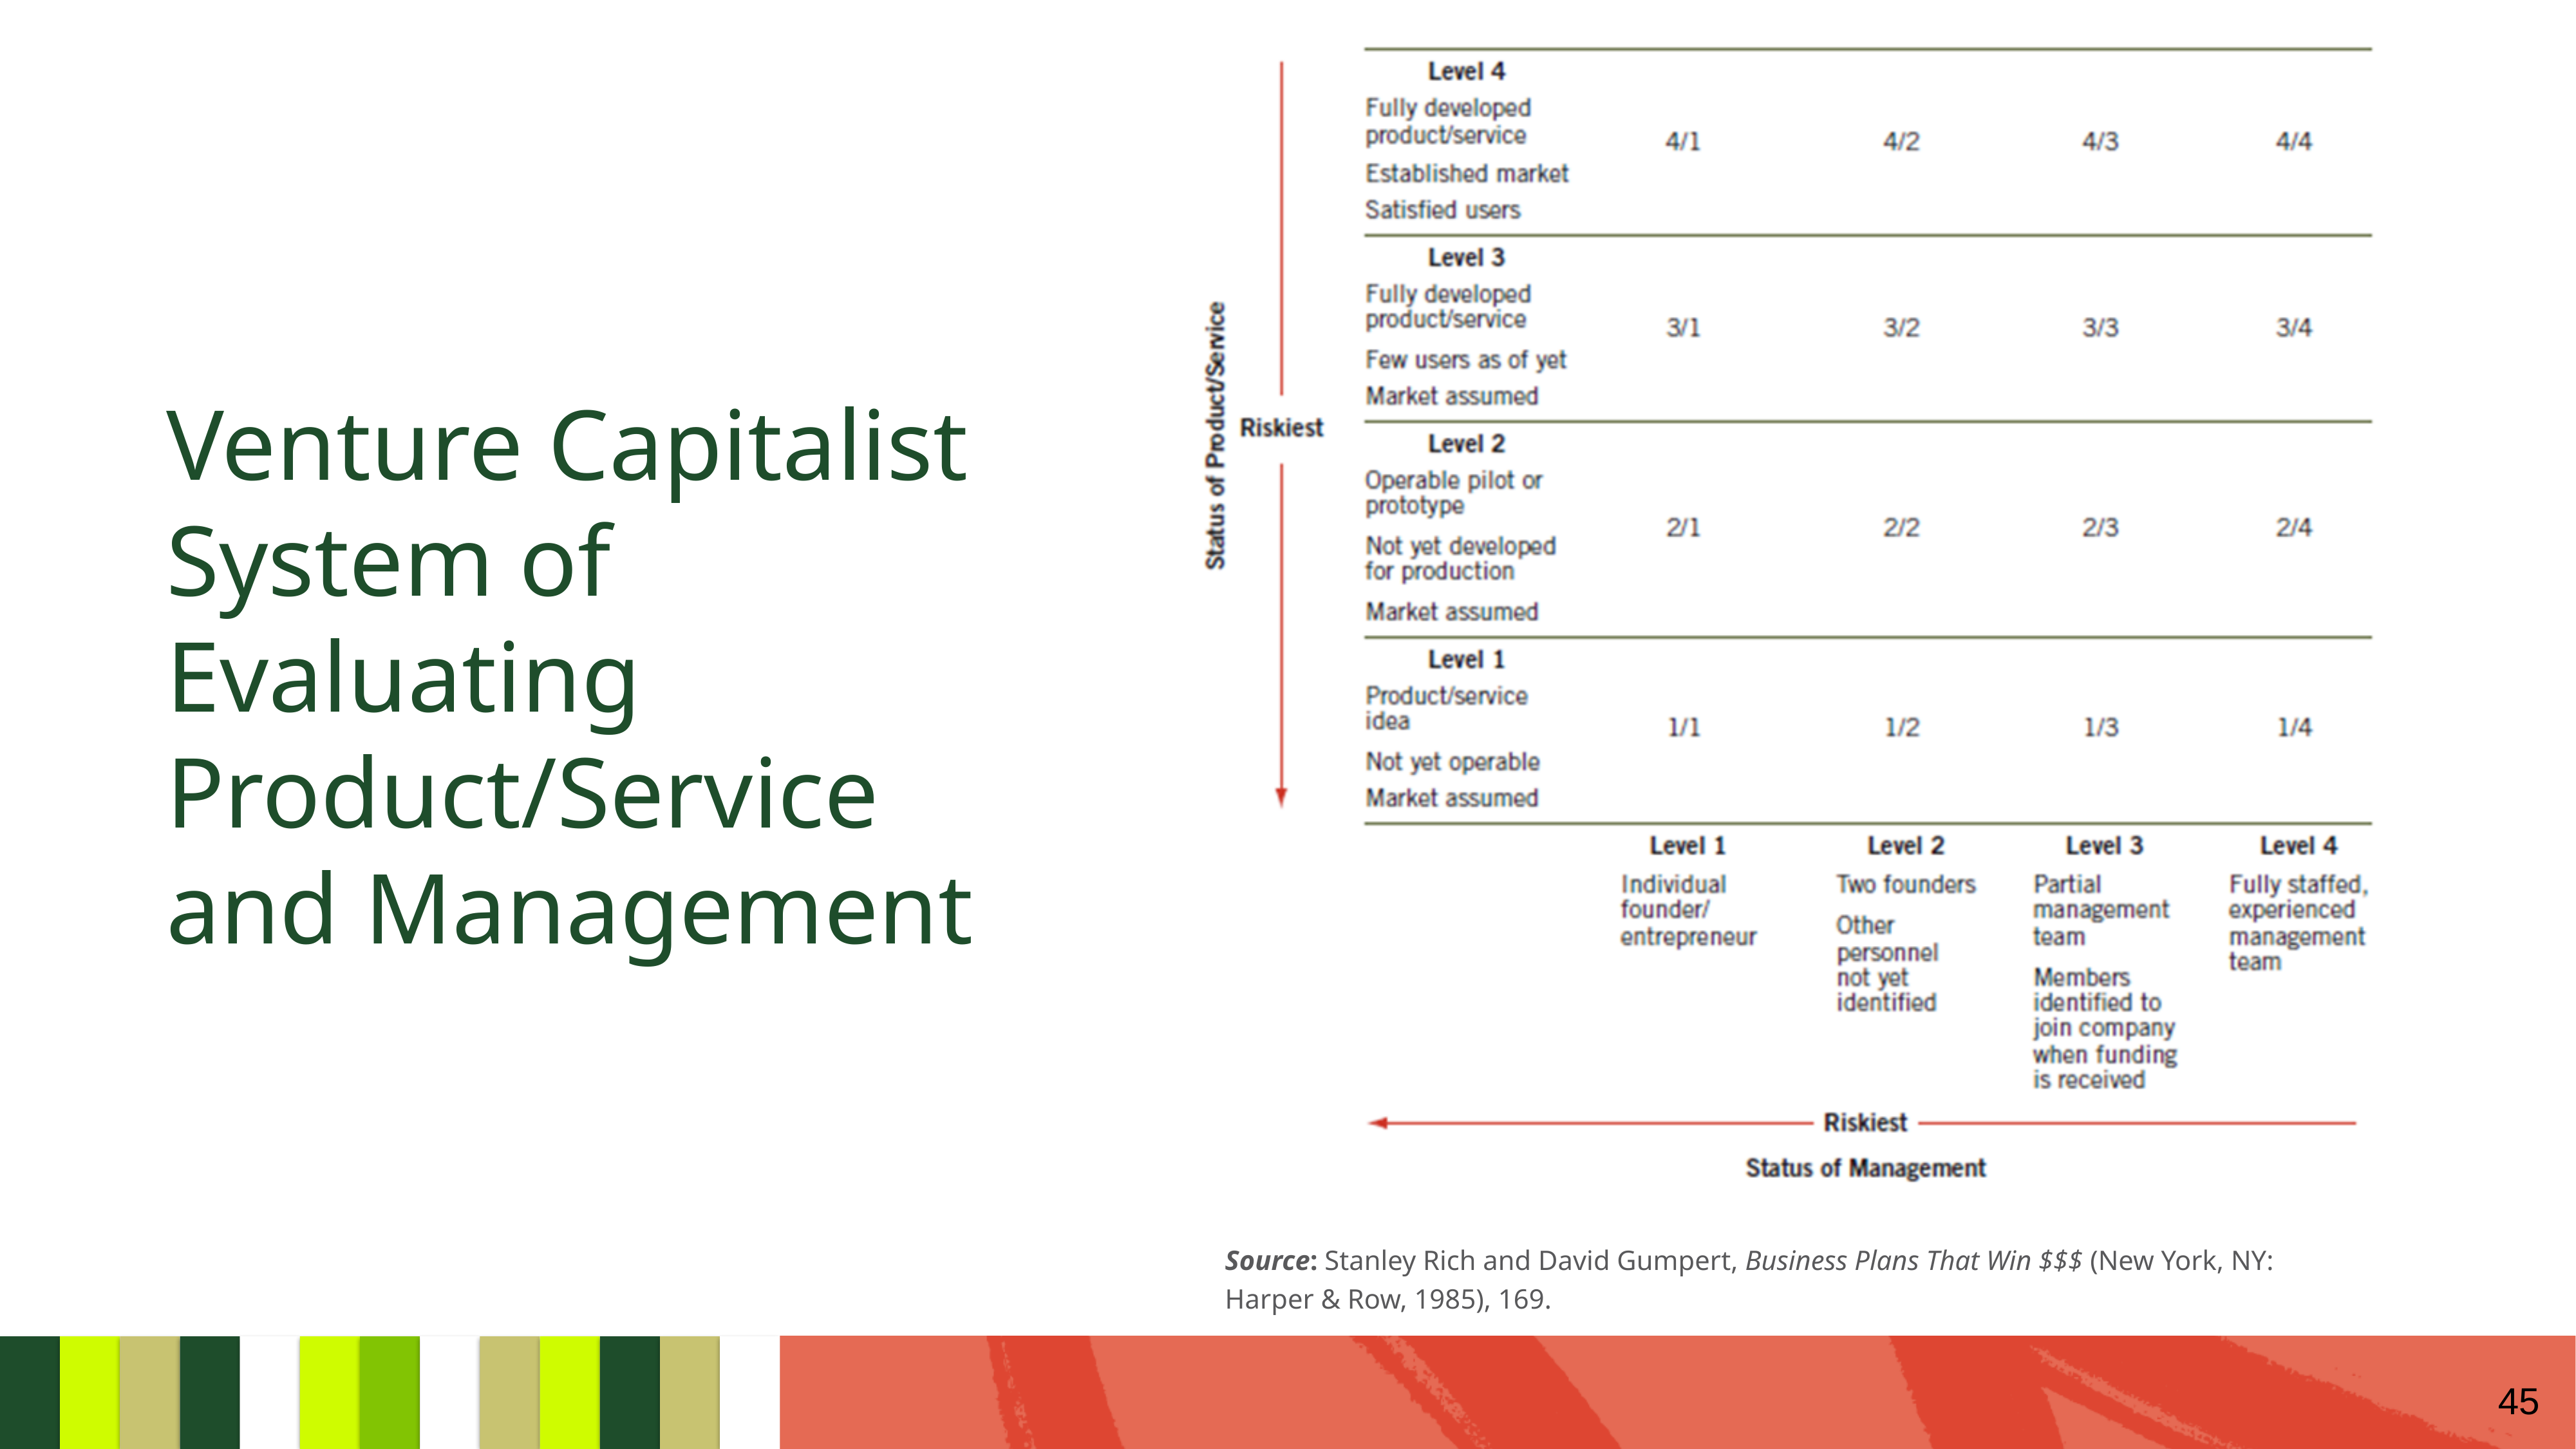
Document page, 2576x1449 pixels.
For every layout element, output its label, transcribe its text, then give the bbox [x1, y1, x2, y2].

picture [1183, 26, 2382, 1195]
slide_number 45 [2452, 1376, 2550, 1423]
text_box Source: Stanley Rich and David Gumpert, Business Plans That Win $$$ (New York, NY: Harper & Row, 1985), 169. [1215, 1232, 2321, 1291]
title Venture Capitalist System of Evaluating Product/Service and Management [156, 485, 1065, 973]
picture [780, 1336, 2576, 1449]
